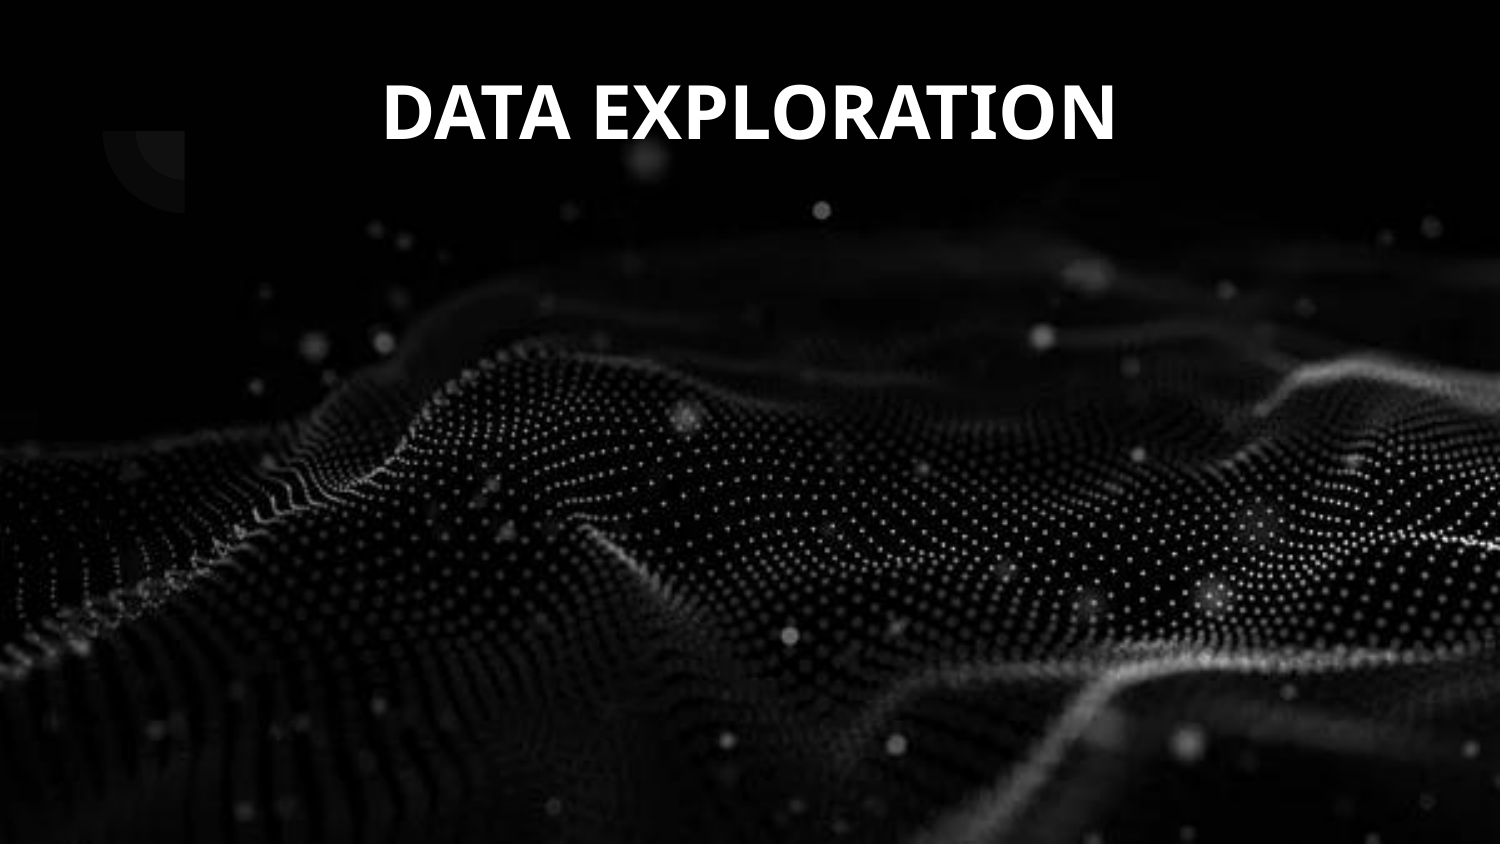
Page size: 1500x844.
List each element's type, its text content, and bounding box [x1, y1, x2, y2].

picture [0, 0, 1500, 844]
text_box DATA EXPLORATION [209, 49, 1290, 170]
